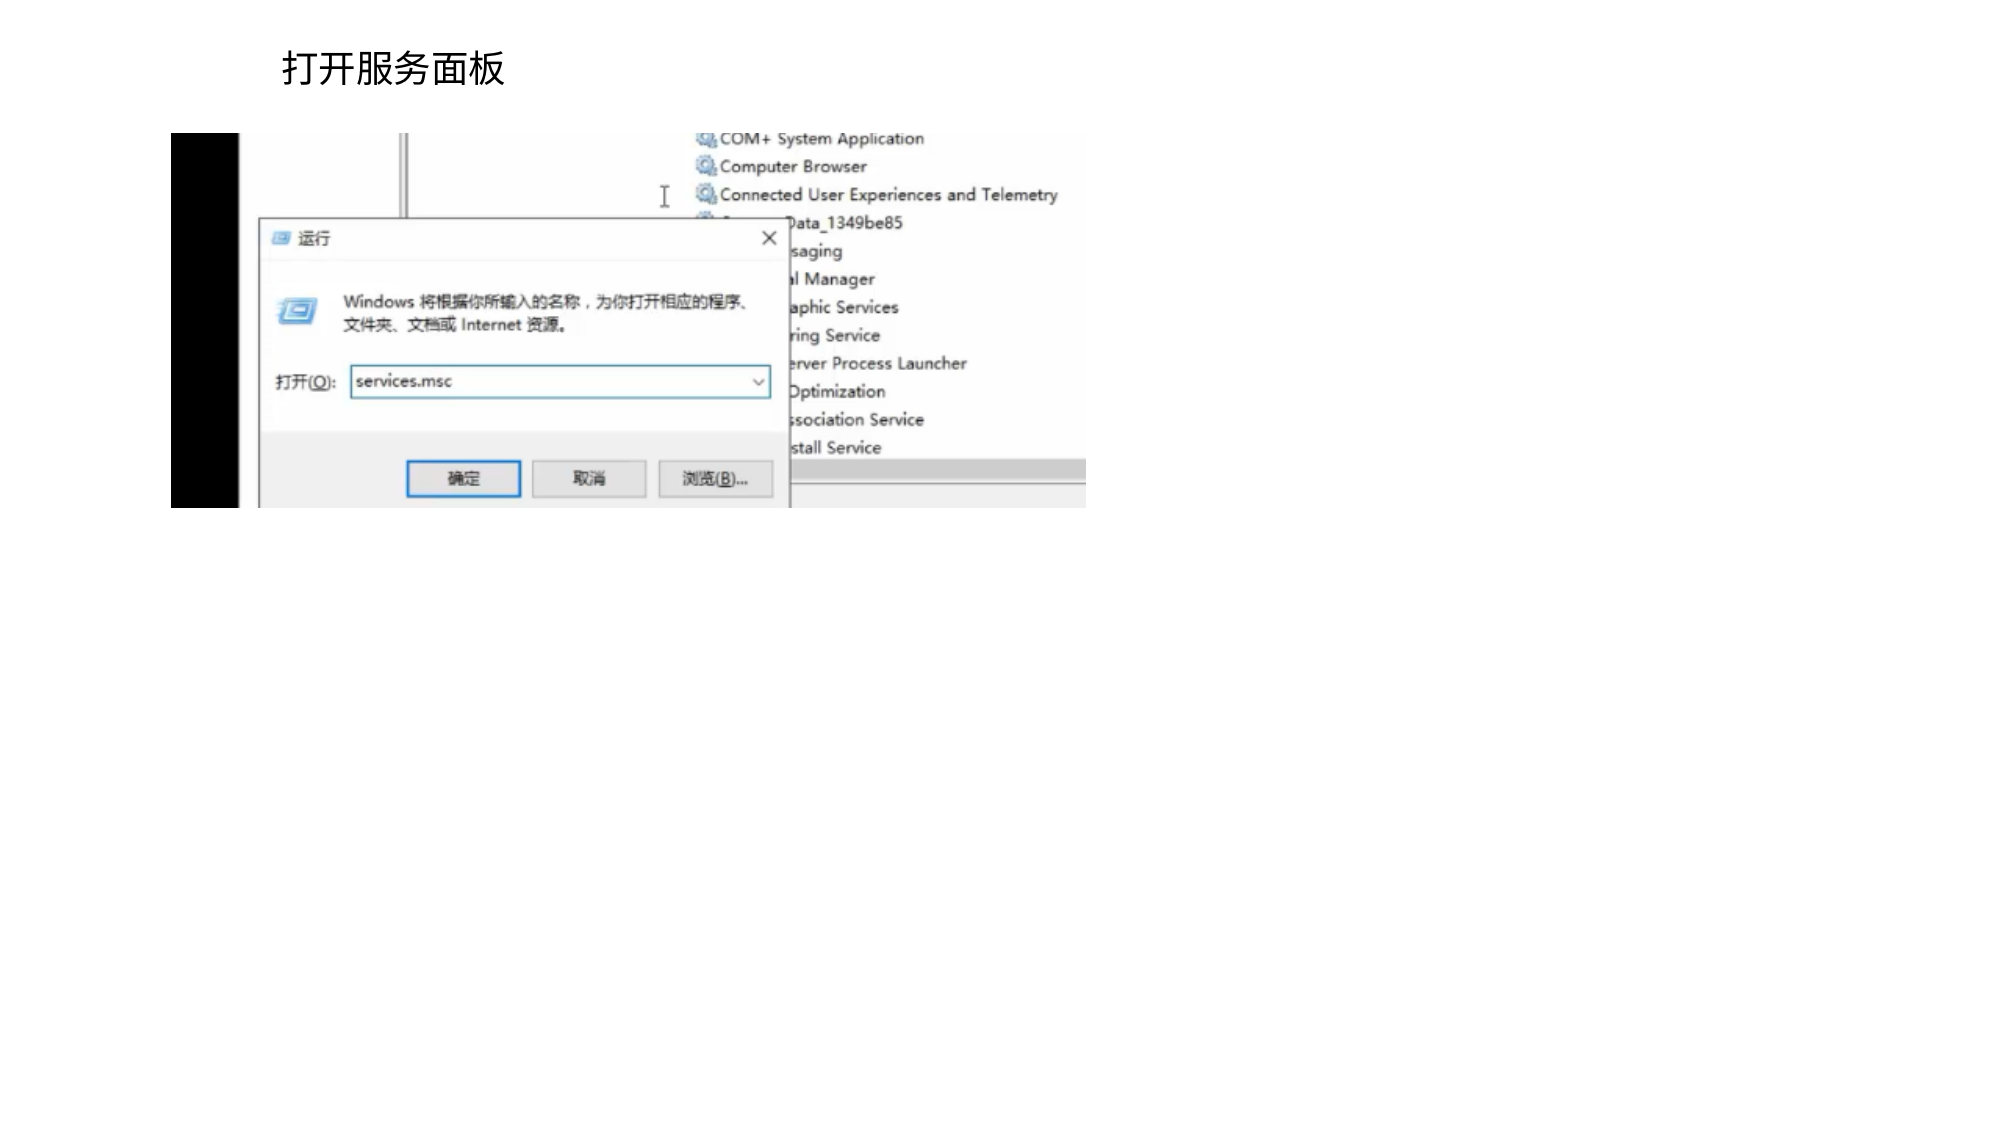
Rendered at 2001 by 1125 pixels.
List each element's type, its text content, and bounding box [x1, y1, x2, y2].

text_box 打开服务面板 [266, 37, 800, 98]
picture [171, 133, 1086, 508]
